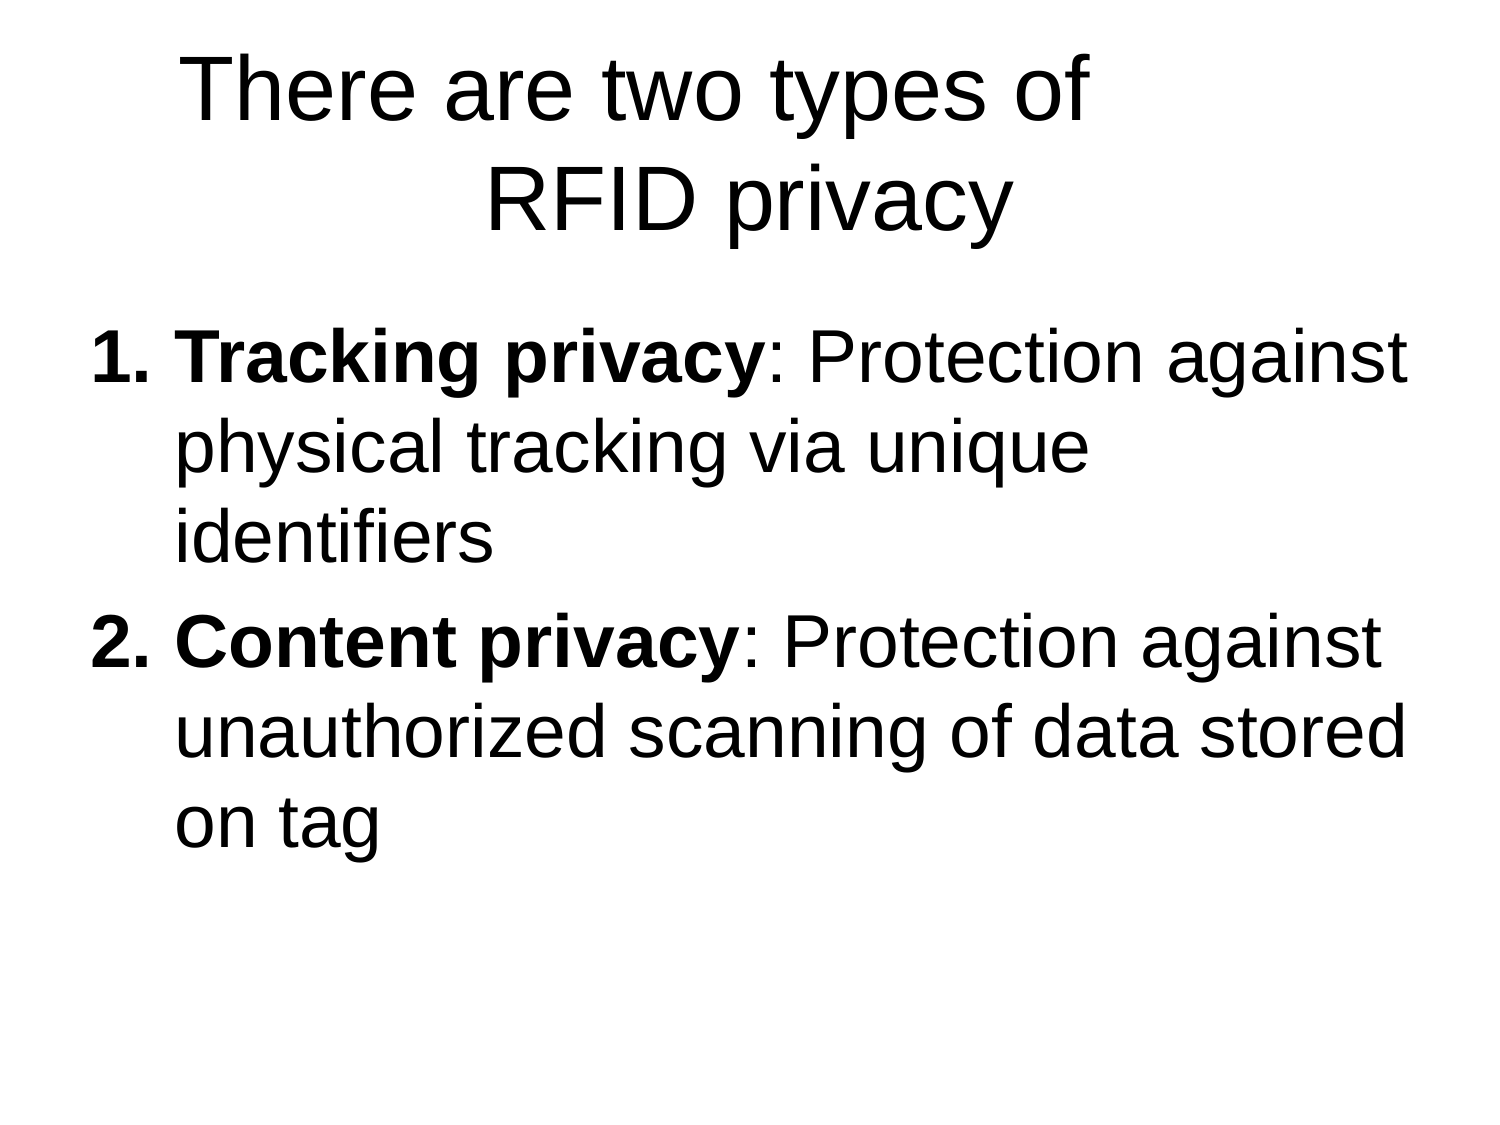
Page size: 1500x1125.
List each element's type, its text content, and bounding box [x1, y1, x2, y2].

title There are two types of RFID privacy [75, 45, 1425, 233]
list Tracking privacy: Protection against physical tracking via unique identifiers Content privacy: Protection against unauthorized scanning of data stored on tag [75, 300, 1425, 1043]
